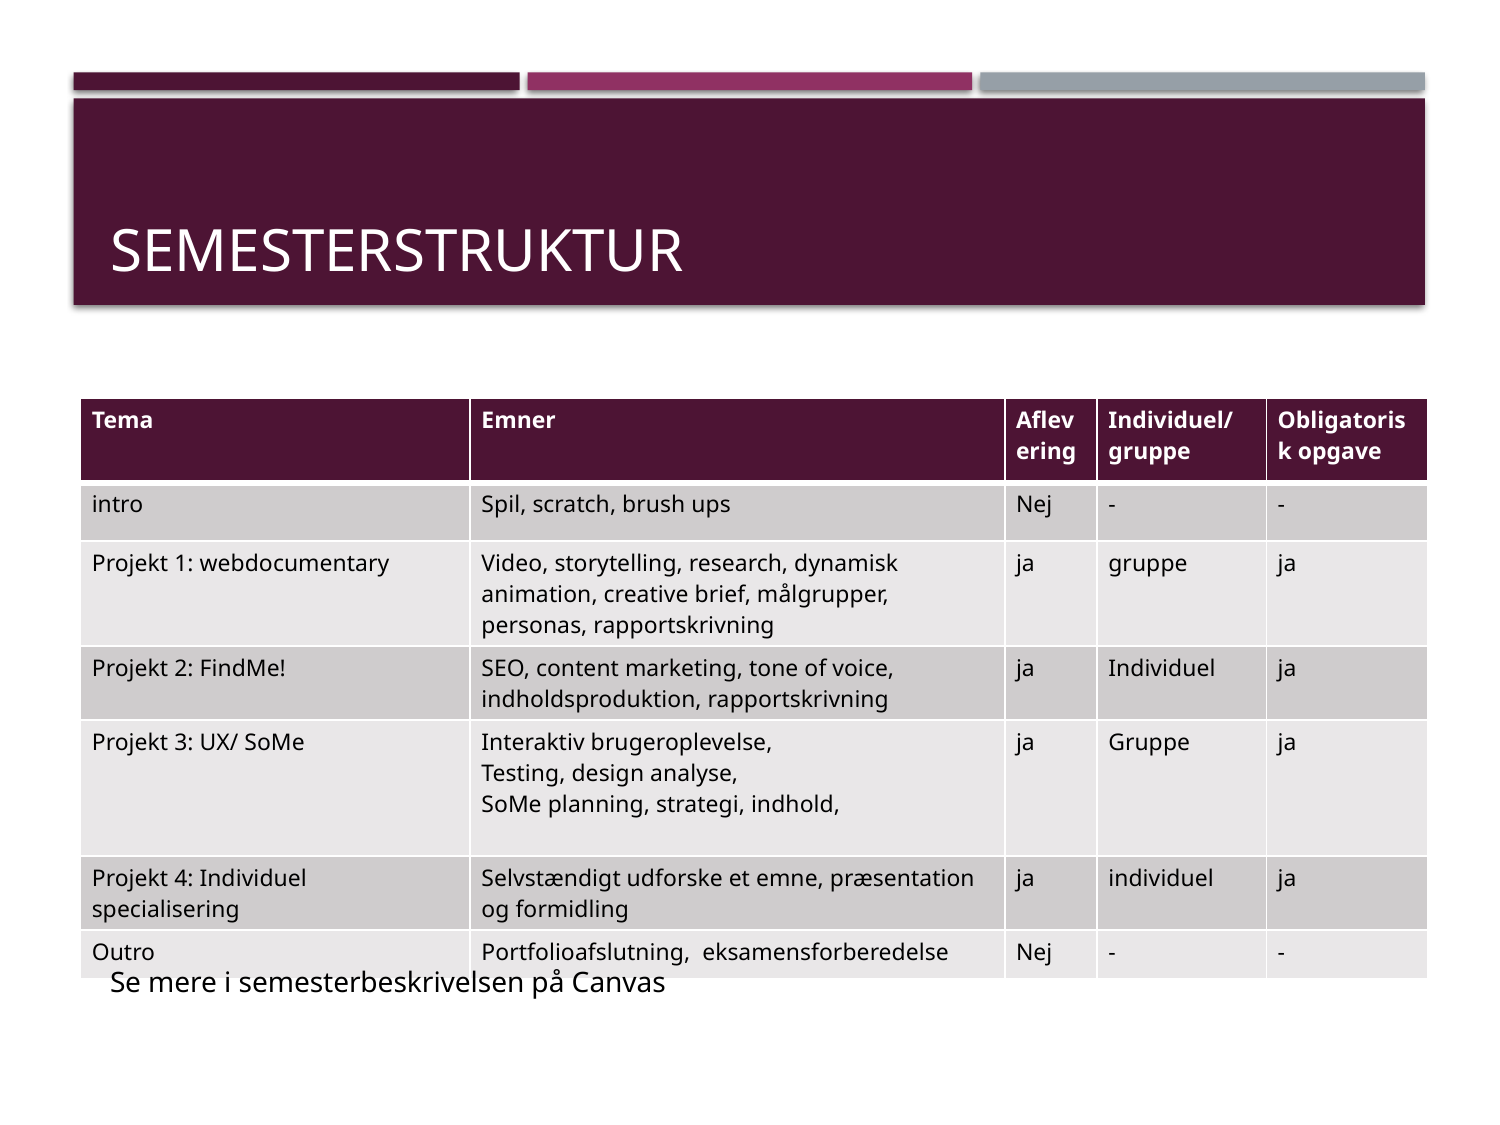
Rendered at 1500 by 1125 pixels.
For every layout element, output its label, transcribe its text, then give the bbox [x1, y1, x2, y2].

table_cell - [1267, 931, 1427, 978]
table_cell Video, storytelling, research, dynamisk animation, creative brief, målgrupper, personas, rapportskrivning [471, 542, 1004, 645]
table_cell - [1267, 486, 1427, 540]
table_cell Projekt 3: UX/ SoMe [81, 721, 469, 855]
table_cell - [1098, 931, 1266, 978]
table_cell gruppe [1098, 542, 1266, 645]
table_cell ja [1006, 542, 1096, 645]
table_cell ja [1006, 857, 1096, 929]
table_header Tema [81, 399, 469, 480]
table_cell ja [1267, 857, 1427, 929]
title Semesterstruktur [95, 112, 1406, 291]
table_cell ja [1006, 647, 1096, 719]
table_cell Interaktiv brugeroplevelse, Testing, design analyse, SoMe planning, strategi, indhold, [471, 721, 1004, 855]
table_header Aflevering [1006, 399, 1096, 480]
table_cell Spil, scratch, brush ups [471, 486, 1004, 540]
table_cell Individuel [1098, 647, 1266, 719]
table_cell individuel [1098, 857, 1266, 929]
table_cell Outro [81, 931, 469, 978]
table_cell Projekt 2: FindMe! [81, 647, 469, 719]
table_cell Gruppe [1098, 721, 1266, 855]
table_cell intro [81, 486, 469, 540]
table_cell Portfolioafslutning, eksamensforberedelse [471, 931, 1004, 978]
table_header Obligatorisk opgave [1267, 399, 1427, 480]
table_cell SEO, content marketing, tone of voice, indholdsproduktion, rapportskrivning [471, 647, 1004, 719]
table_cell Nej [1006, 931, 1096, 978]
table_header Individuel/ gruppe [1098, 399, 1266, 480]
table_cell - [1098, 486, 1266, 540]
table_cell Projekt 4: Individuel specialisering [81, 857, 469, 929]
table_header Emner [471, 399, 1004, 480]
text_box Se mere i semesterbeskrivelsen på Canvas [95, 956, 723, 1006]
table_cell Nej [1006, 486, 1096, 540]
table_cell ja [1267, 647, 1427, 719]
table_cell Projekt 1: webdocumentary [81, 542, 469, 645]
table_cell ja [1267, 542, 1427, 645]
table_cell ja [1267, 721, 1427, 855]
table_cell ja [1006, 721, 1096, 855]
table_cell Selvstændigt udforske et emne, præsentation og formidling [471, 857, 1004, 929]
